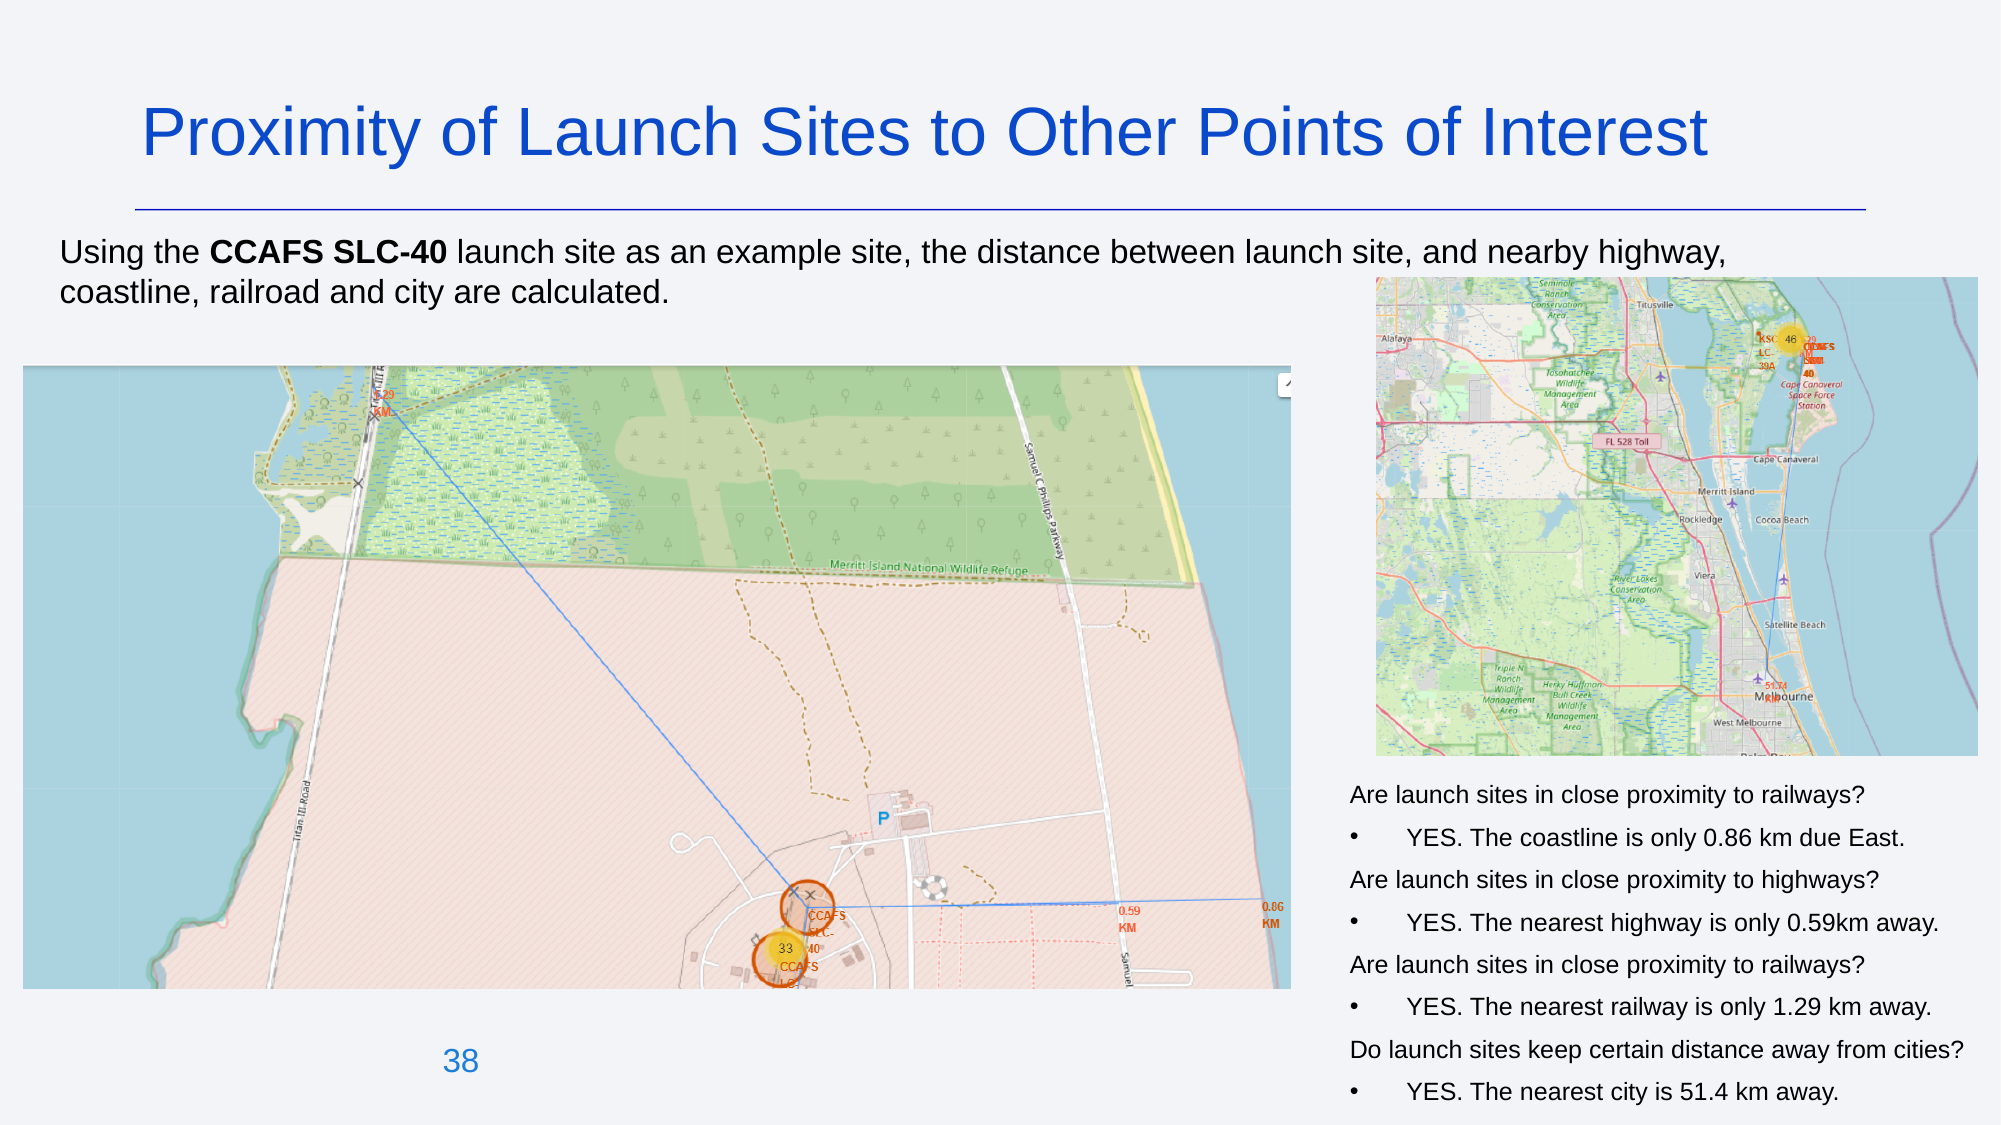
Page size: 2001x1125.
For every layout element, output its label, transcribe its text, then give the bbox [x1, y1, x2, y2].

slide_number ‹#› [44, 1025, 495, 1092]
text_box Using the CCAFS SLC-40 launch site as an example site, the distance between launch site, and nearby highway, coastline, railroad and city are calculated. [44, 215, 1852, 326]
text_box Proximity of Launch Sites to Other Points of Interest [126, 88, 1852, 179]
text_box Are launch sites in close proximity to railways? YES. The coastline is only 0.86 km due East. Are launch sites in close proximity to highways? YES. The nearest highway is only 0.59km away. Are launch sites in close proximity to railways? YES. The nearest railway is only 1.29 km away. Do launch sites keep certain distance away from cities? YES. The nearest city is 51.4 km away. [1349, 778, 1978, 1125]
picture [0, 0, 2001, 1125]
